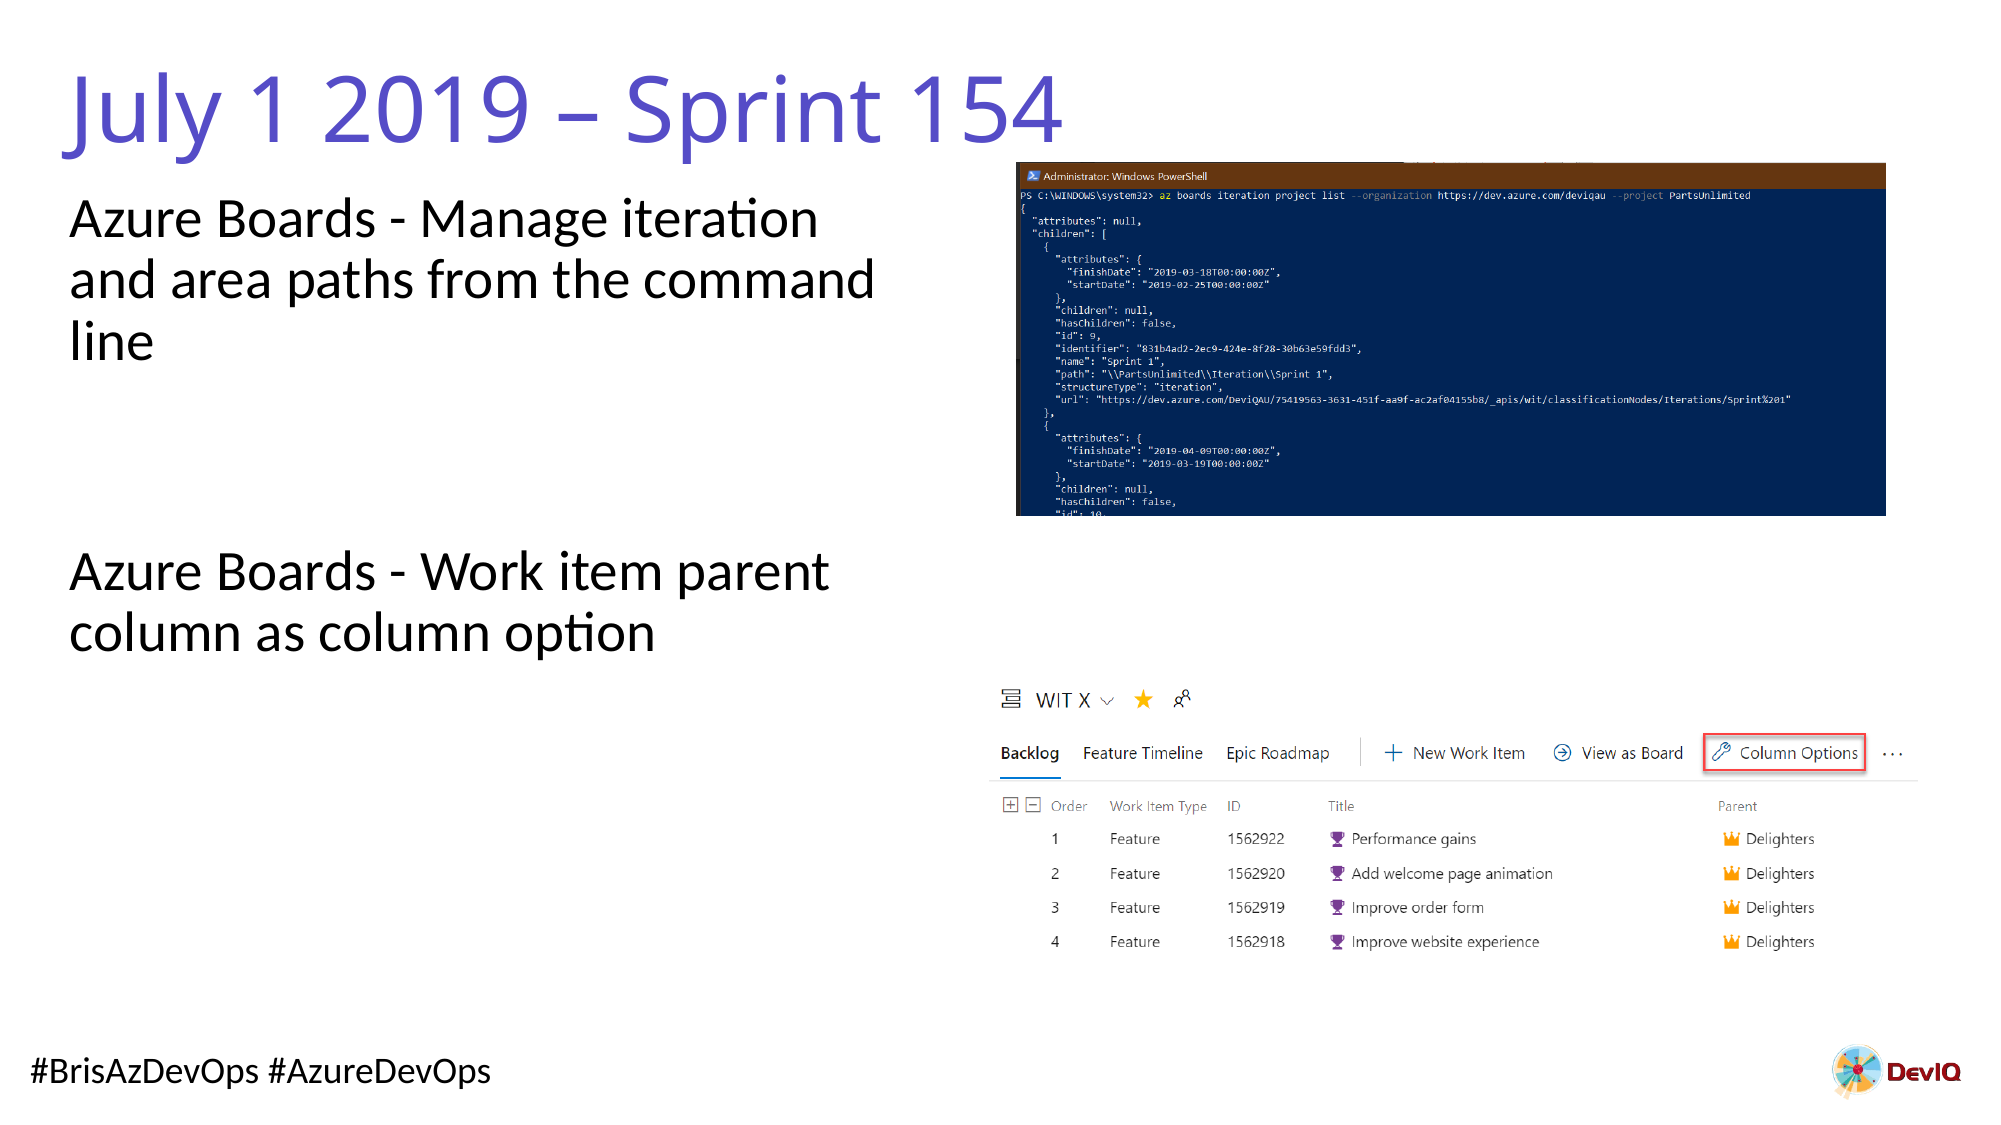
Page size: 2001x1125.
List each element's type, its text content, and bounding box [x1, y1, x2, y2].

picture [1016, 162, 1886, 516]
picture [1830, 1038, 1963, 1101]
picture [983, 675, 1918, 957]
title July 1 2019 – Sprint 154 [69, 36, 1930, 158]
text_box #BrisAzDevOps #AzureDevOps [15, 1038, 507, 1098]
list Azure Boards - Manage iteration and area paths from the command line Azure Boards - Work item parent column as column option [69, 187, 913, 417]
